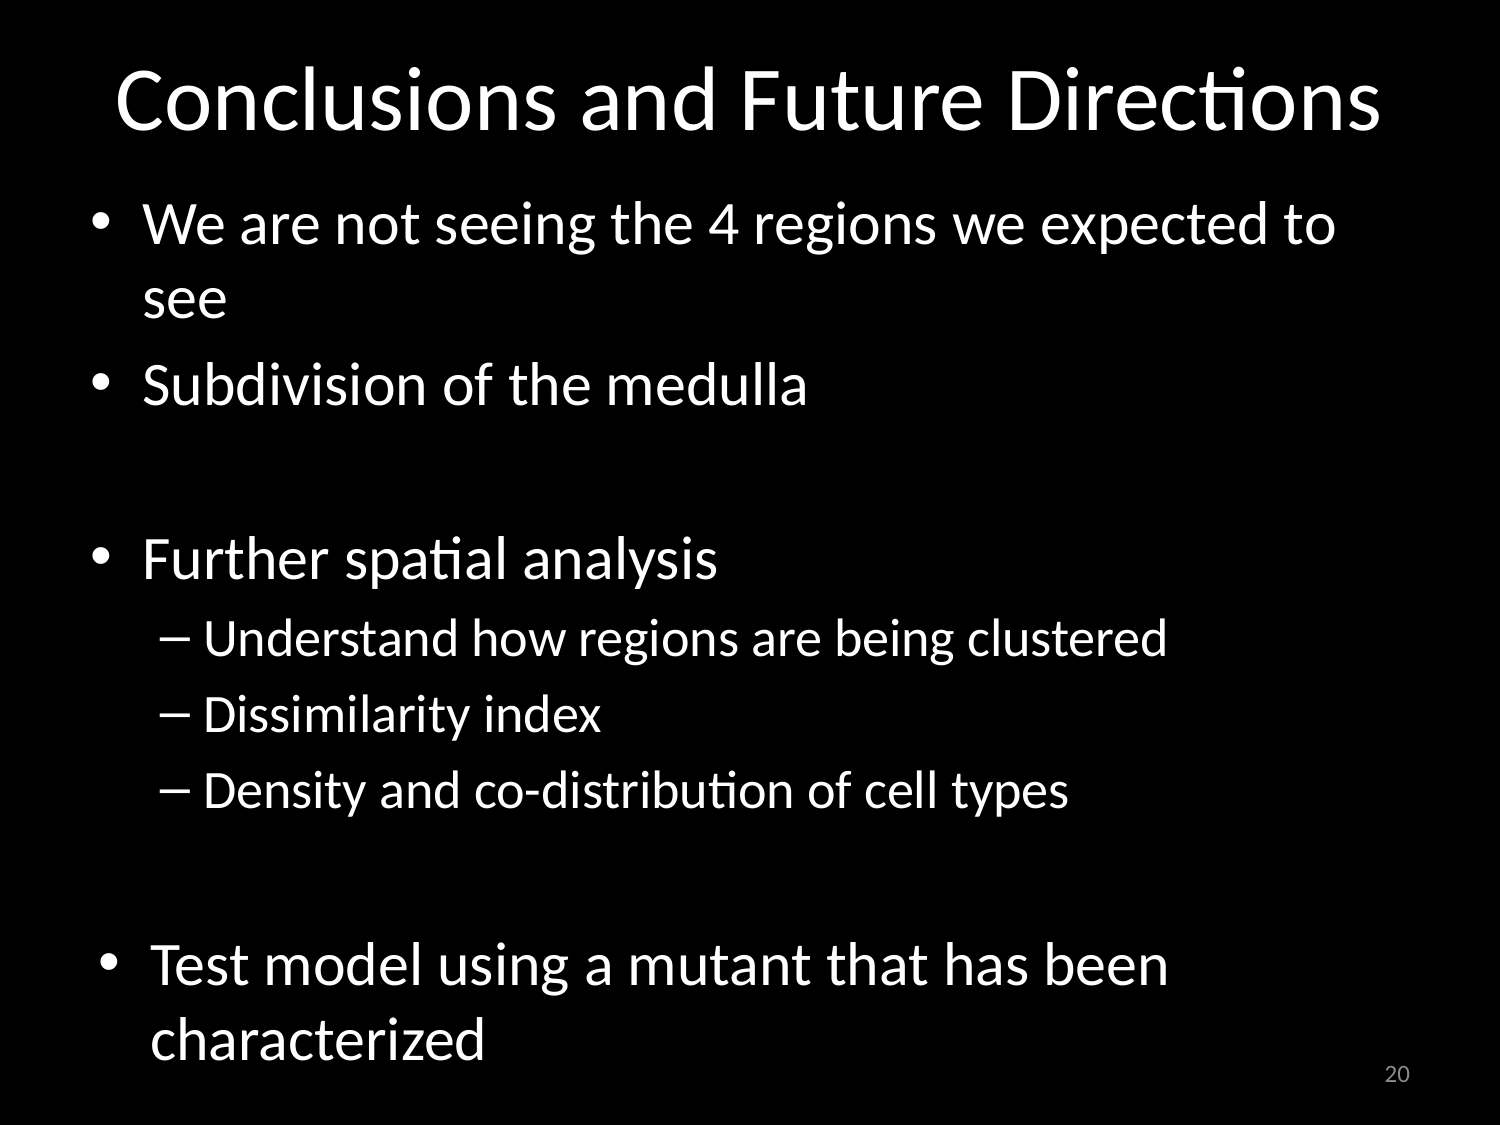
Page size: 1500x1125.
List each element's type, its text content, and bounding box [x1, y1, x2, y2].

title Conclusions and Future Directions [75, 0, 1425, 174]
list We are not seeing the 4 regions we expected to see Subdivision of the medulla Further spatial analysis Understand how regions are being clustered Dissimilarity index Density and co-distribution of cell types Test model using a mutant that has been characterized [75, 174, 1425, 1088]
slide_number 20 [1074, 1042, 1425, 1103]
